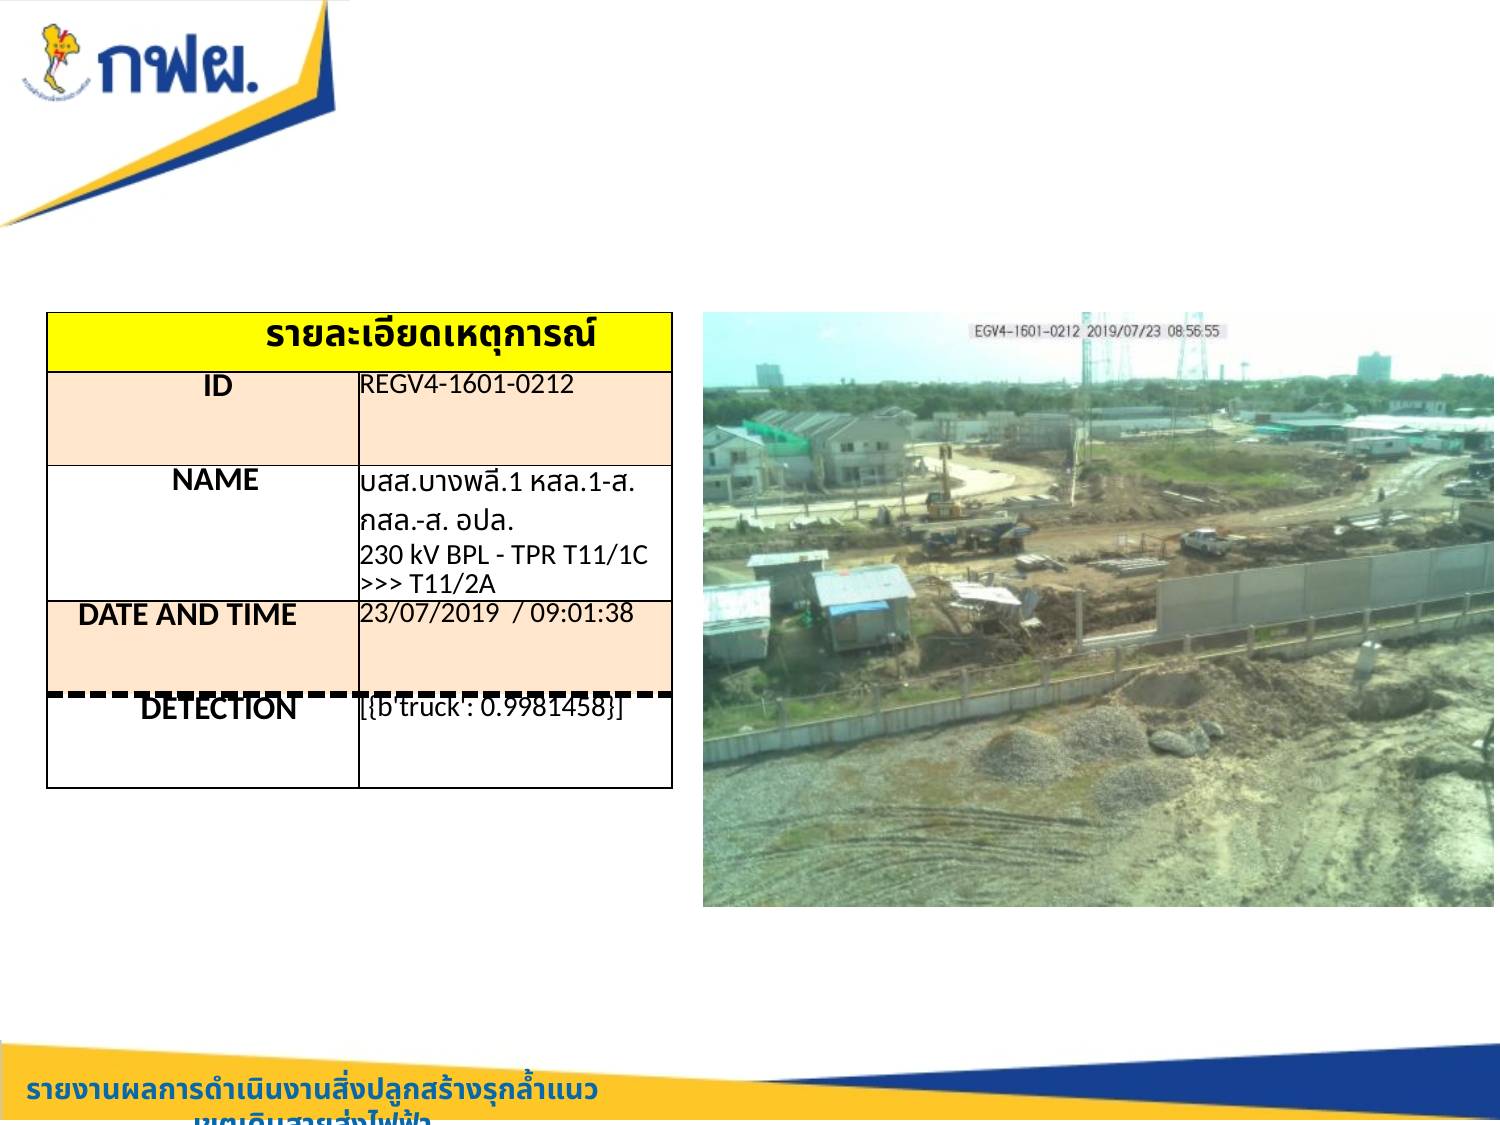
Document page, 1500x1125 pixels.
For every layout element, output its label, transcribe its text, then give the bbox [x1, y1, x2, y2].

table_cell DATE AND TIME [48, 602, 358, 694]
table_cell บสส.บางพลี.1 หสล.1-ส. กสล.-ส. อปล. 230 kV BPL - TPR T11/1C >>> T11/2A [360, 466, 671, 600]
picture [702, 312, 1494, 907]
table_cell NAME [48, 466, 358, 600]
picture [0, 1040, 1500, 1120]
table_cell DETECTION [48, 694, 358, 787]
picture [0, 0, 351, 235]
table_cell [{b'truck': 0.9981458}] [360, 694, 671, 787]
table_cell ID [48, 373, 358, 465]
table_cell 23/07/2019 / 09:01:38 [360, 602, 671, 694]
table_cell REGV4-1601-0212 [360, 373, 671, 465]
table_header รายละเอียดเหตุการณ์ [48, 313, 671, 371]
